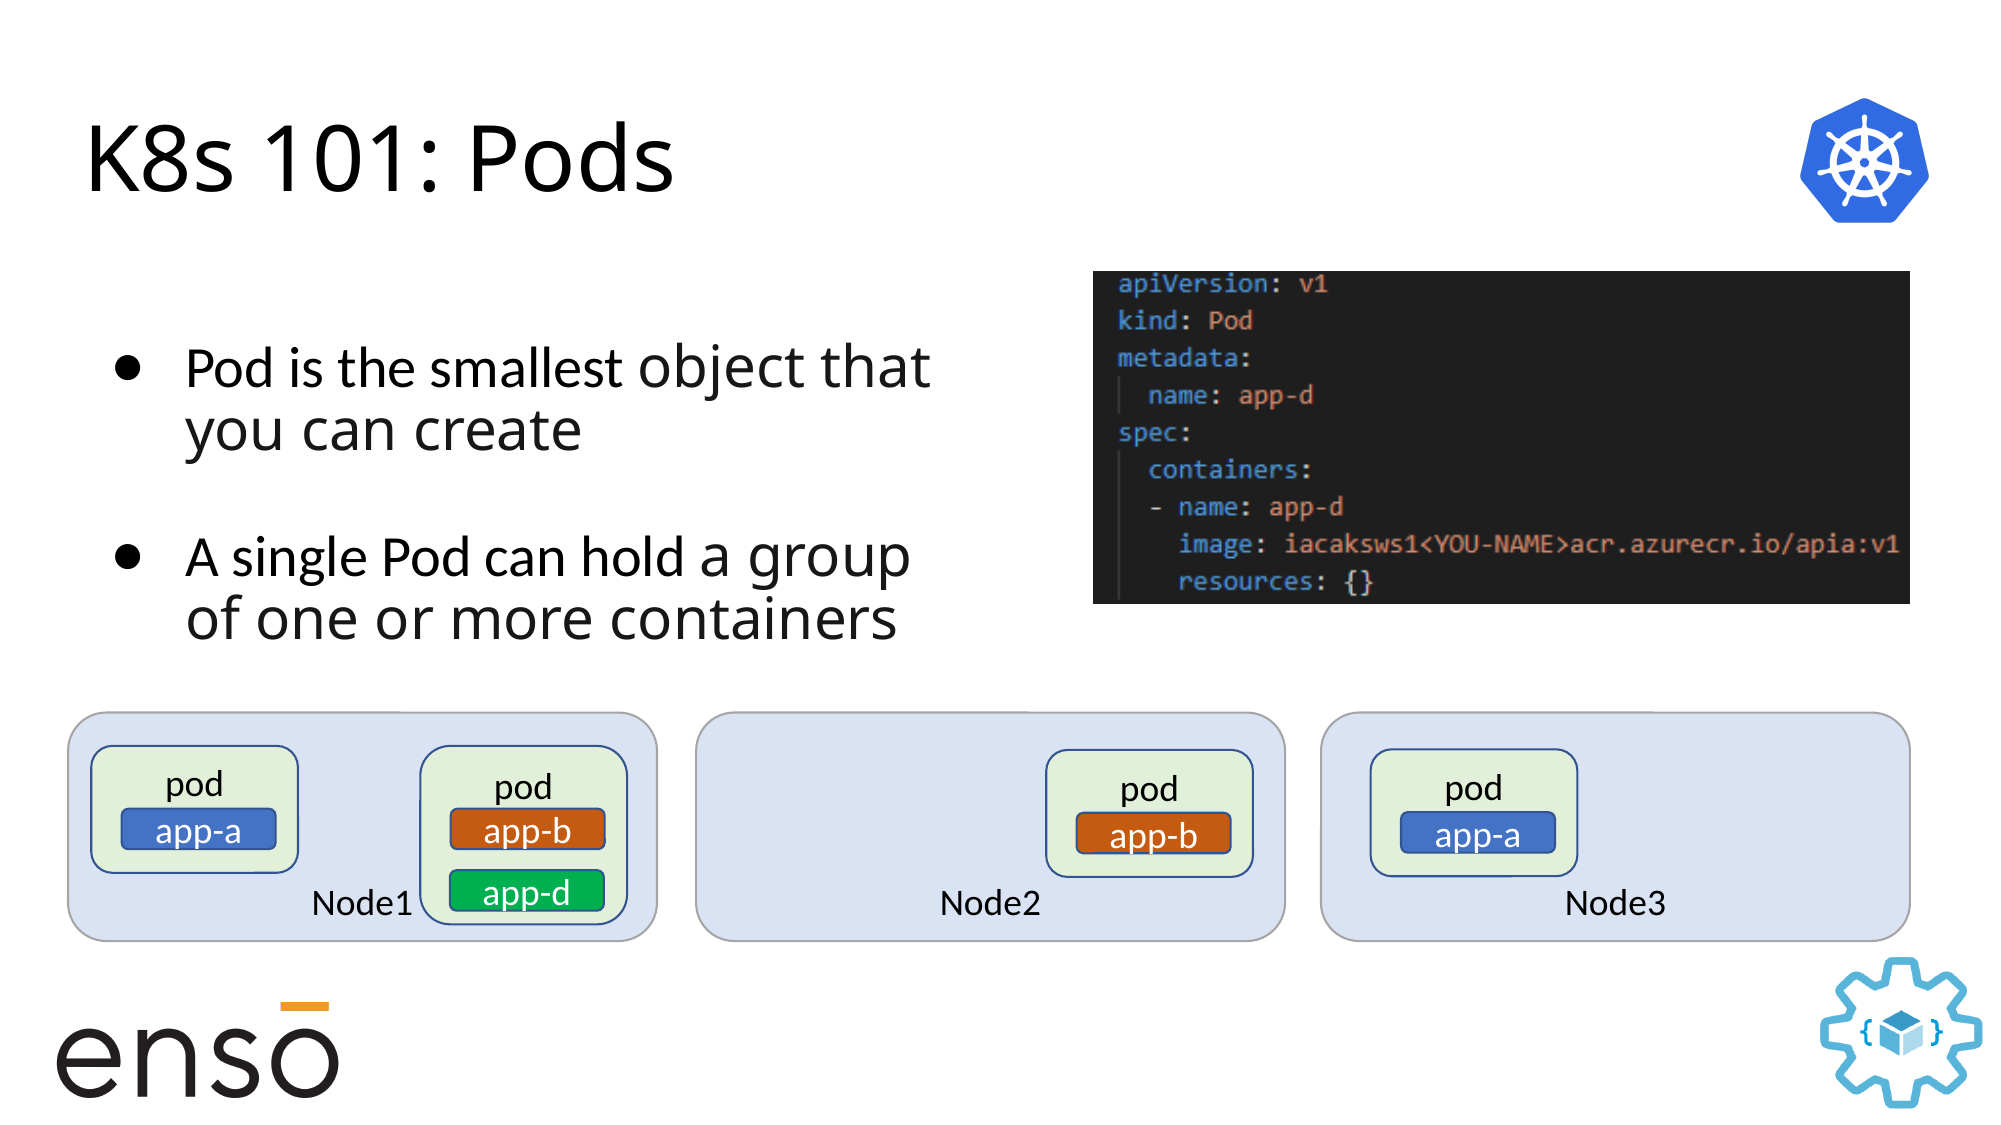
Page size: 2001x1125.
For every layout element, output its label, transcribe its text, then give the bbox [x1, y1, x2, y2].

picture [1793, 97, 1932, 225]
list Pod is the smallest object that you can create A single Pod can hold a group of one or more containers [69, 252, 1934, 1000]
picture [1802, 940, 2000, 1125]
picture [56, 1002, 339, 1098]
text_box Node3 [1319, 711, 1911, 943]
picture [1093, 271, 1910, 604]
text_box Node2 [695, 711, 1287, 943]
text_box Node1 [66, 711, 659, 943]
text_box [420, 745, 628, 925]
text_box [1046, 749, 1253, 877]
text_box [1370, 749, 1578, 877]
title K8s 101: Pods [68, 97, 1793, 223]
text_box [91, 745, 298, 873]
